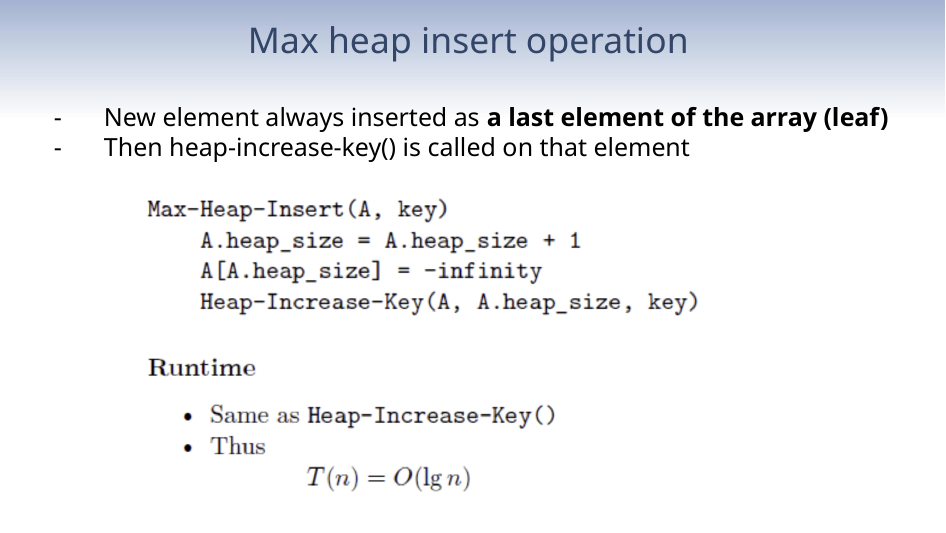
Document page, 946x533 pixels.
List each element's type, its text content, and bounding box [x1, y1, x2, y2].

text_box New element always inserted as a last element of the array (leaf) Then heap-increase-key() is called on that element [13, 86, 946, 207]
picture [128, 188, 727, 503]
text_box Max heap insert operation [20, 16, 800, 86]
picture [0, 0, 945, 118]
